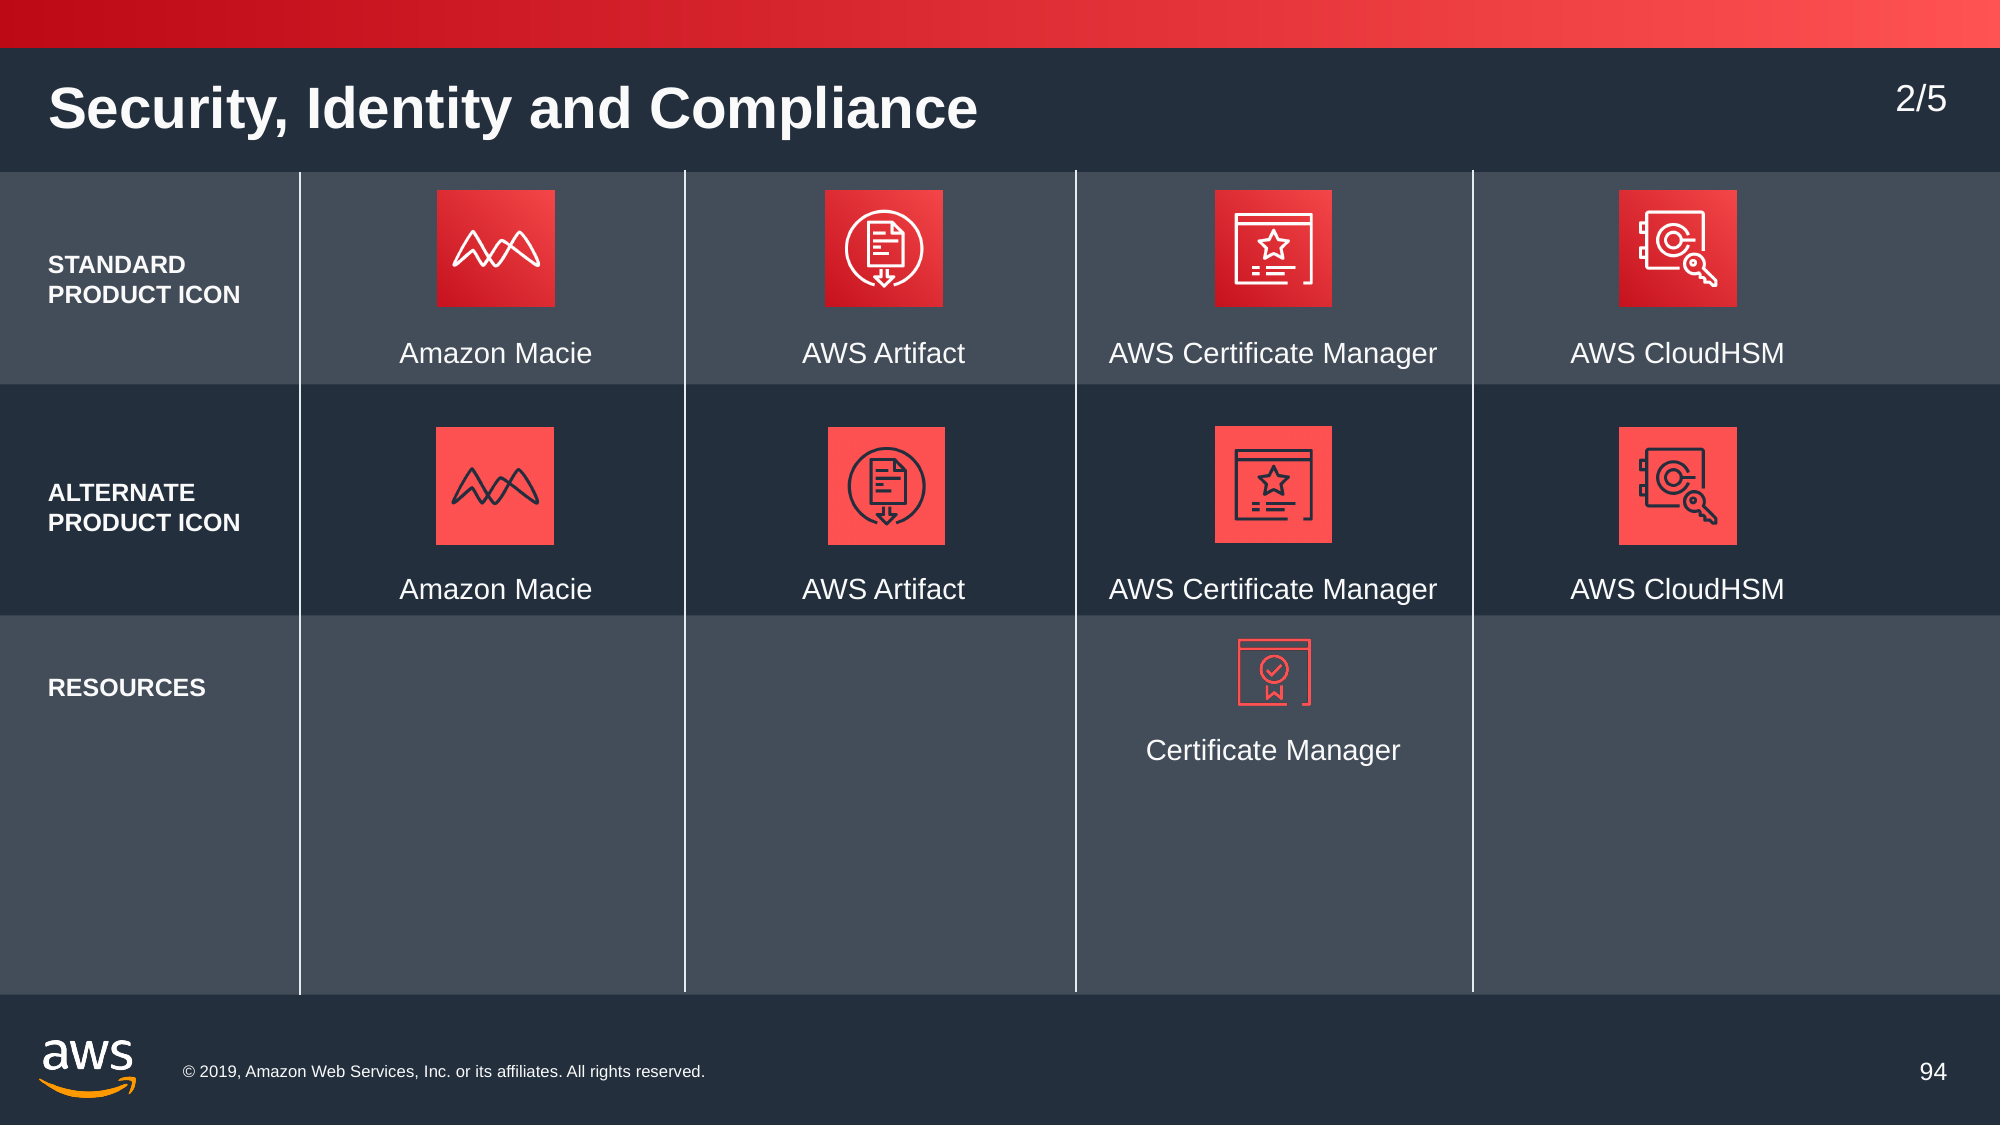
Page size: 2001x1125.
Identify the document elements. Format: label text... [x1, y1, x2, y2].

text_box Certificate Manager [1084, 723, 1463, 774]
picture [1619, 427, 1737, 545]
slide_number 94 [1512, 1040, 1963, 1101]
picture [825, 190, 943, 307]
text_box AWS Certificate Manager [1084, 327, 1463, 377]
picture [39, 1040, 136, 1098]
text_box AWS Artifact [695, 563, 1073, 613]
text_box AWS CloudHSM [1488, 563, 1867, 613]
text_box AWS CloudHSM [1488, 327, 1867, 377]
text_box Amazon Macie [307, 327, 684, 377]
title Security, Identity and Compliance [33, 64, 1105, 156]
text_box Amazon Macie [307, 563, 684, 613]
picture [1215, 426, 1332, 543]
picture [1619, 190, 1737, 307]
picture [1234, 633, 1313, 711]
picture [828, 427, 945, 545]
picture [437, 190, 555, 307]
text_box AWS Artifact [695, 327, 1073, 377]
picture [436, 427, 554, 545]
picture [1215, 190, 1332, 307]
text_box AWS Certificate Manager [1084, 563, 1463, 613]
text_box 2/5 [1789, 71, 1963, 148]
